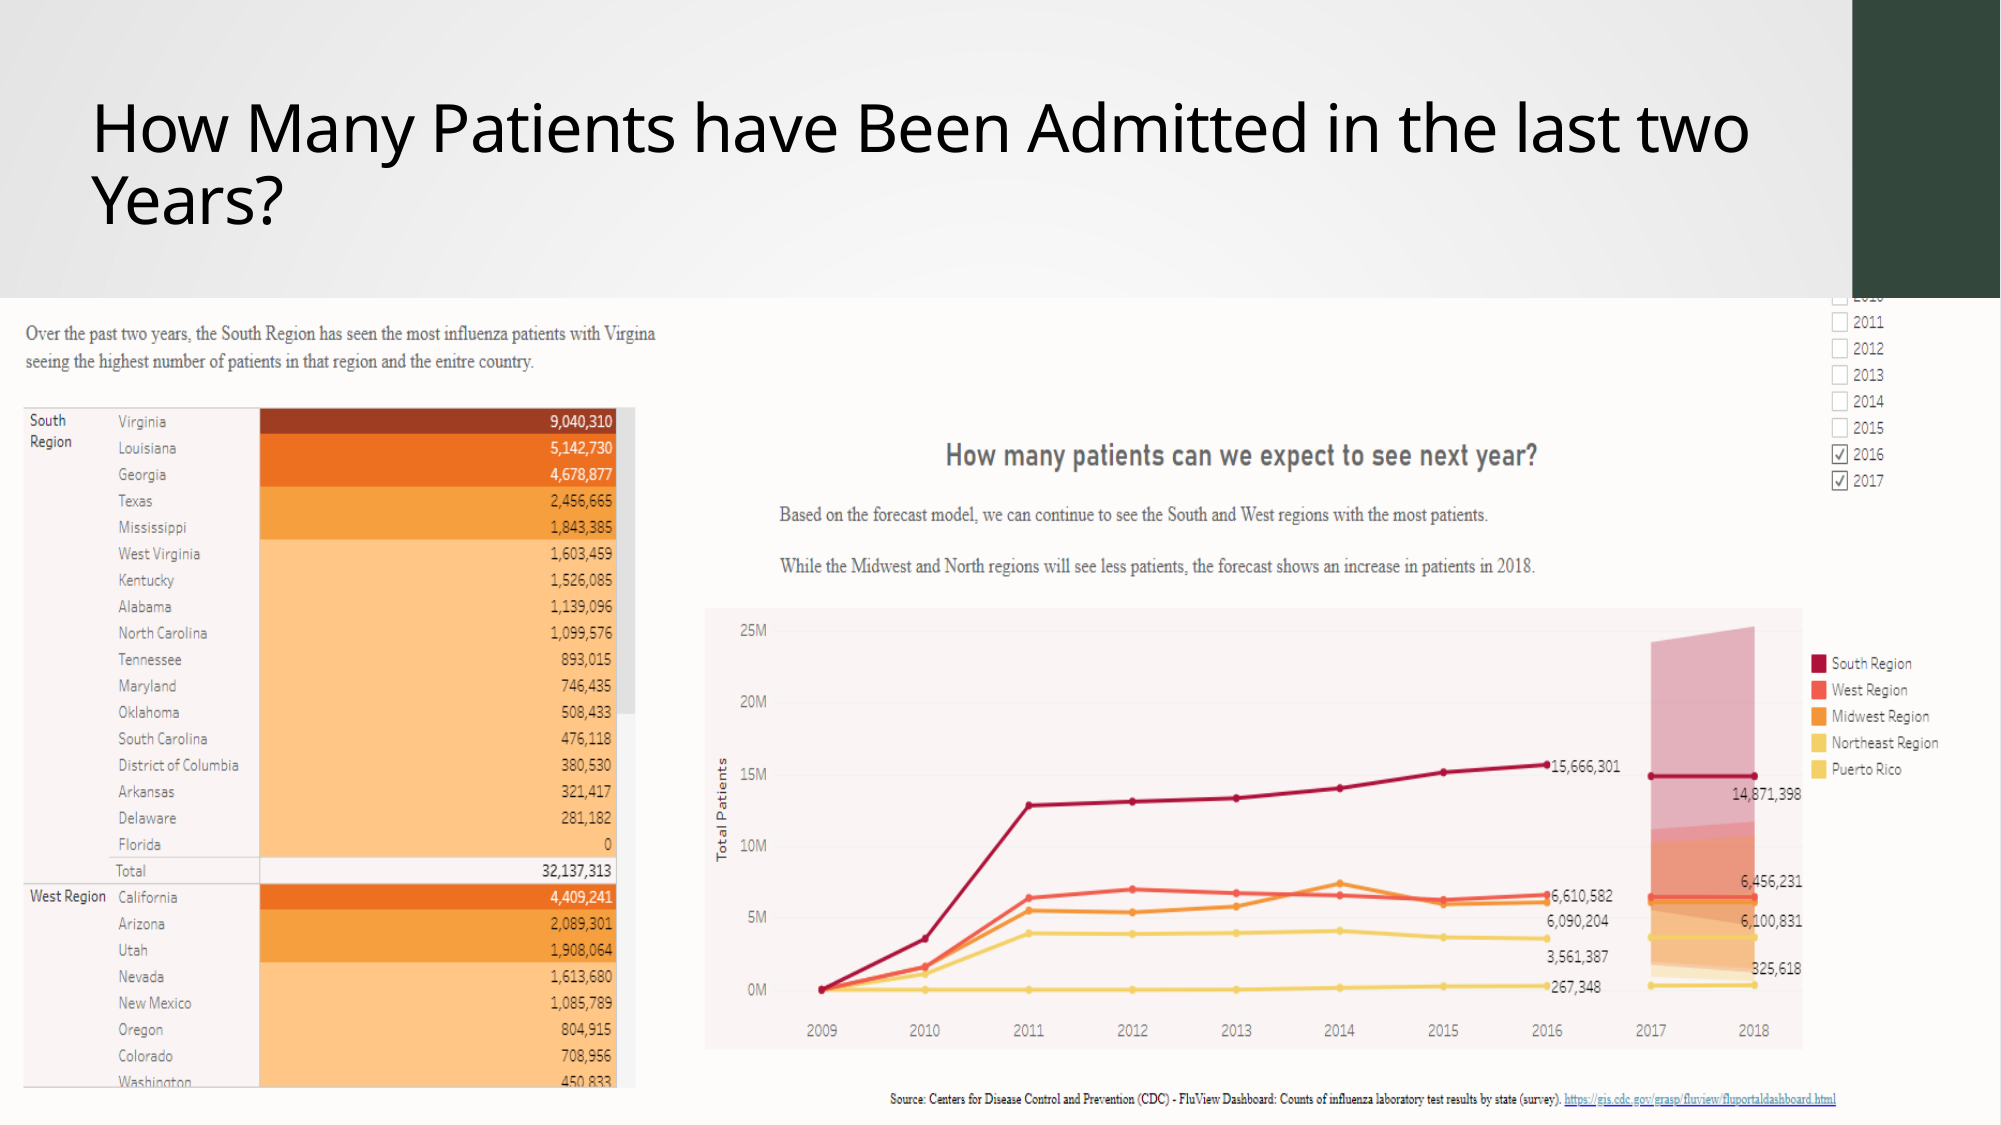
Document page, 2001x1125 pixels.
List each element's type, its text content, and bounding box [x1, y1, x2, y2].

title How Many Patients have Been Admitted in the last two Years? [76, 29, 1797, 247]
picture [0, 298, 2000, 1125]
